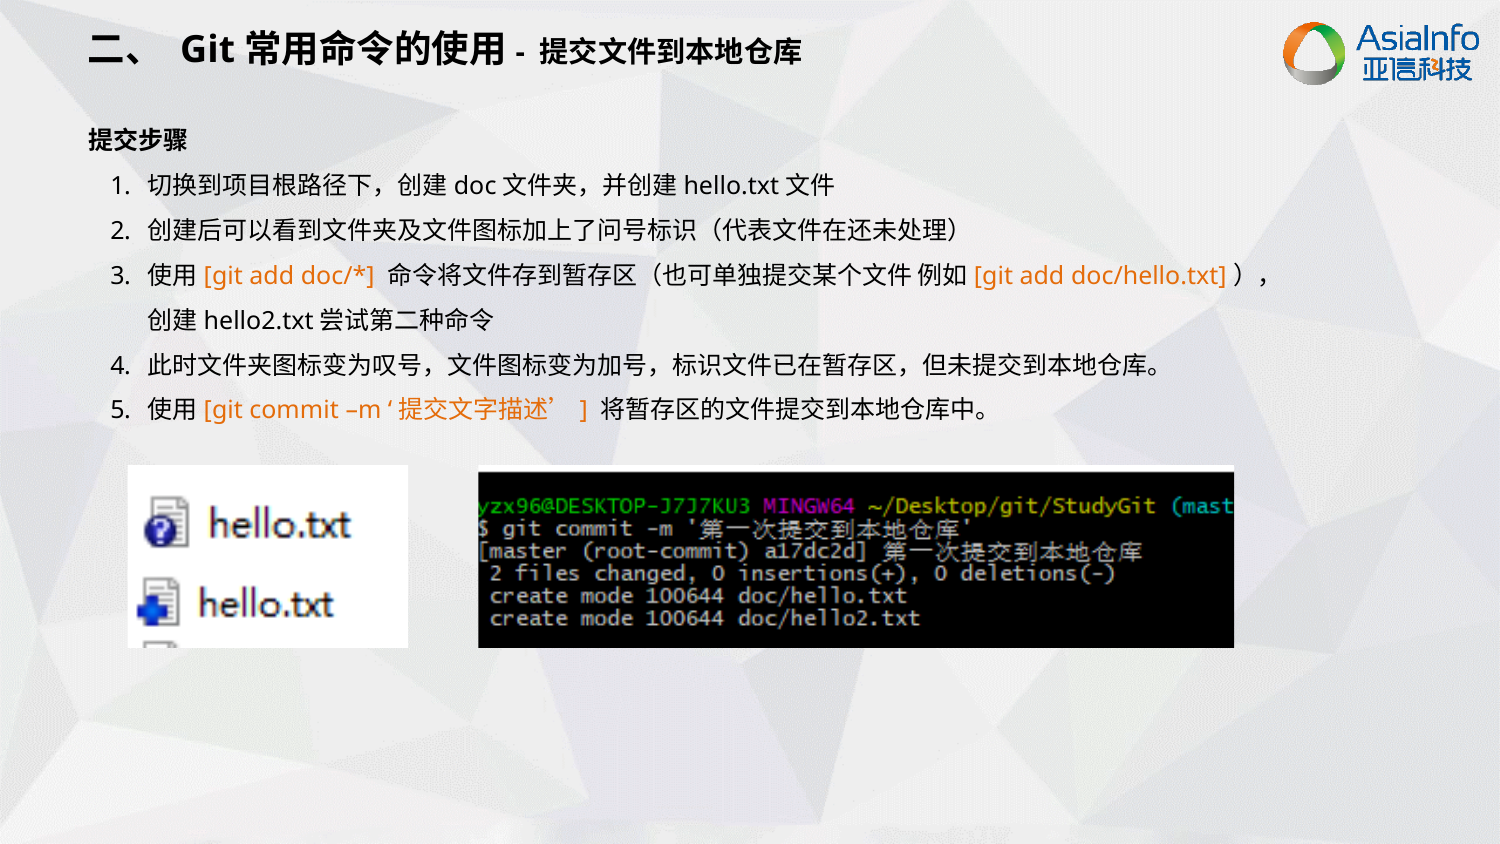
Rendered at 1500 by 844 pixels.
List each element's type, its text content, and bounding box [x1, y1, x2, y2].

text_box 提交步骤 切换到项目根路径下，创建doc文件夹，并创建hello.txt文件 创建后可以看到文件夹及文件图标加上了问号标识（代表文件在还未处理） 使用[git add doc/*] 命令将文件存到暂存区（也可单独提交某个文件 例如[git add doc/hello.txt]），创建hello2.txt尝试第二种命令 此时文件夹图标变为叹号，文件图标变为加号，标识文件已在暂存区，但未提交到本地仓库。 使用[git commit –m ‘提交文字描述’] 将暂存区的文件提交到本地仓库中。 [72, 100, 1306, 832]
picture [0, 0, 1500, 844]
text_box 二、 Git常用命令的使用- 提交文件到本地仓库 [76, 10, 1427, 85]
